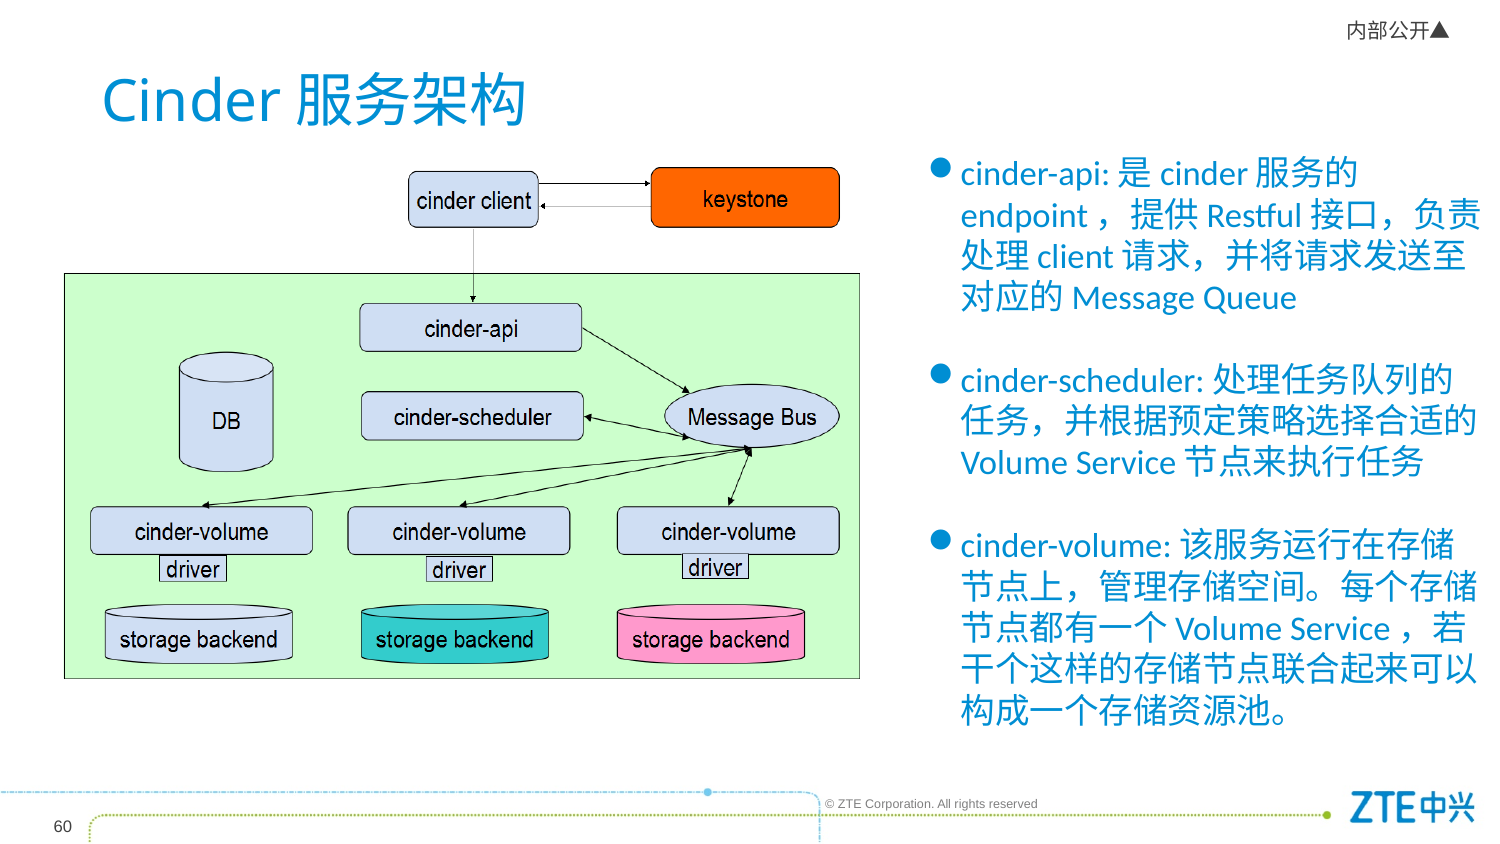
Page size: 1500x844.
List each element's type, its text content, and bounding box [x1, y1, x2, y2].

picture [0, 0, 1500, 844]
text_box Cinder服务架构 [86, 55, 1423, 164]
text_box cinder-api:是cinder服务的endpoint，提供Restful接口，负责处理client请求，并将请求发送至对应的Message Queue cinder-scheduler:处理任务队列的任务，并根据预定策略选择合适的Volume Service节点来执行任务 cinder-volume:该服务运行在存储节点上，管理存储空间。每个存储节点都有一个Volume Service，若干个这样的存储节点联合起来可以构成一个存储资源池。 [912, 140, 1500, 741]
